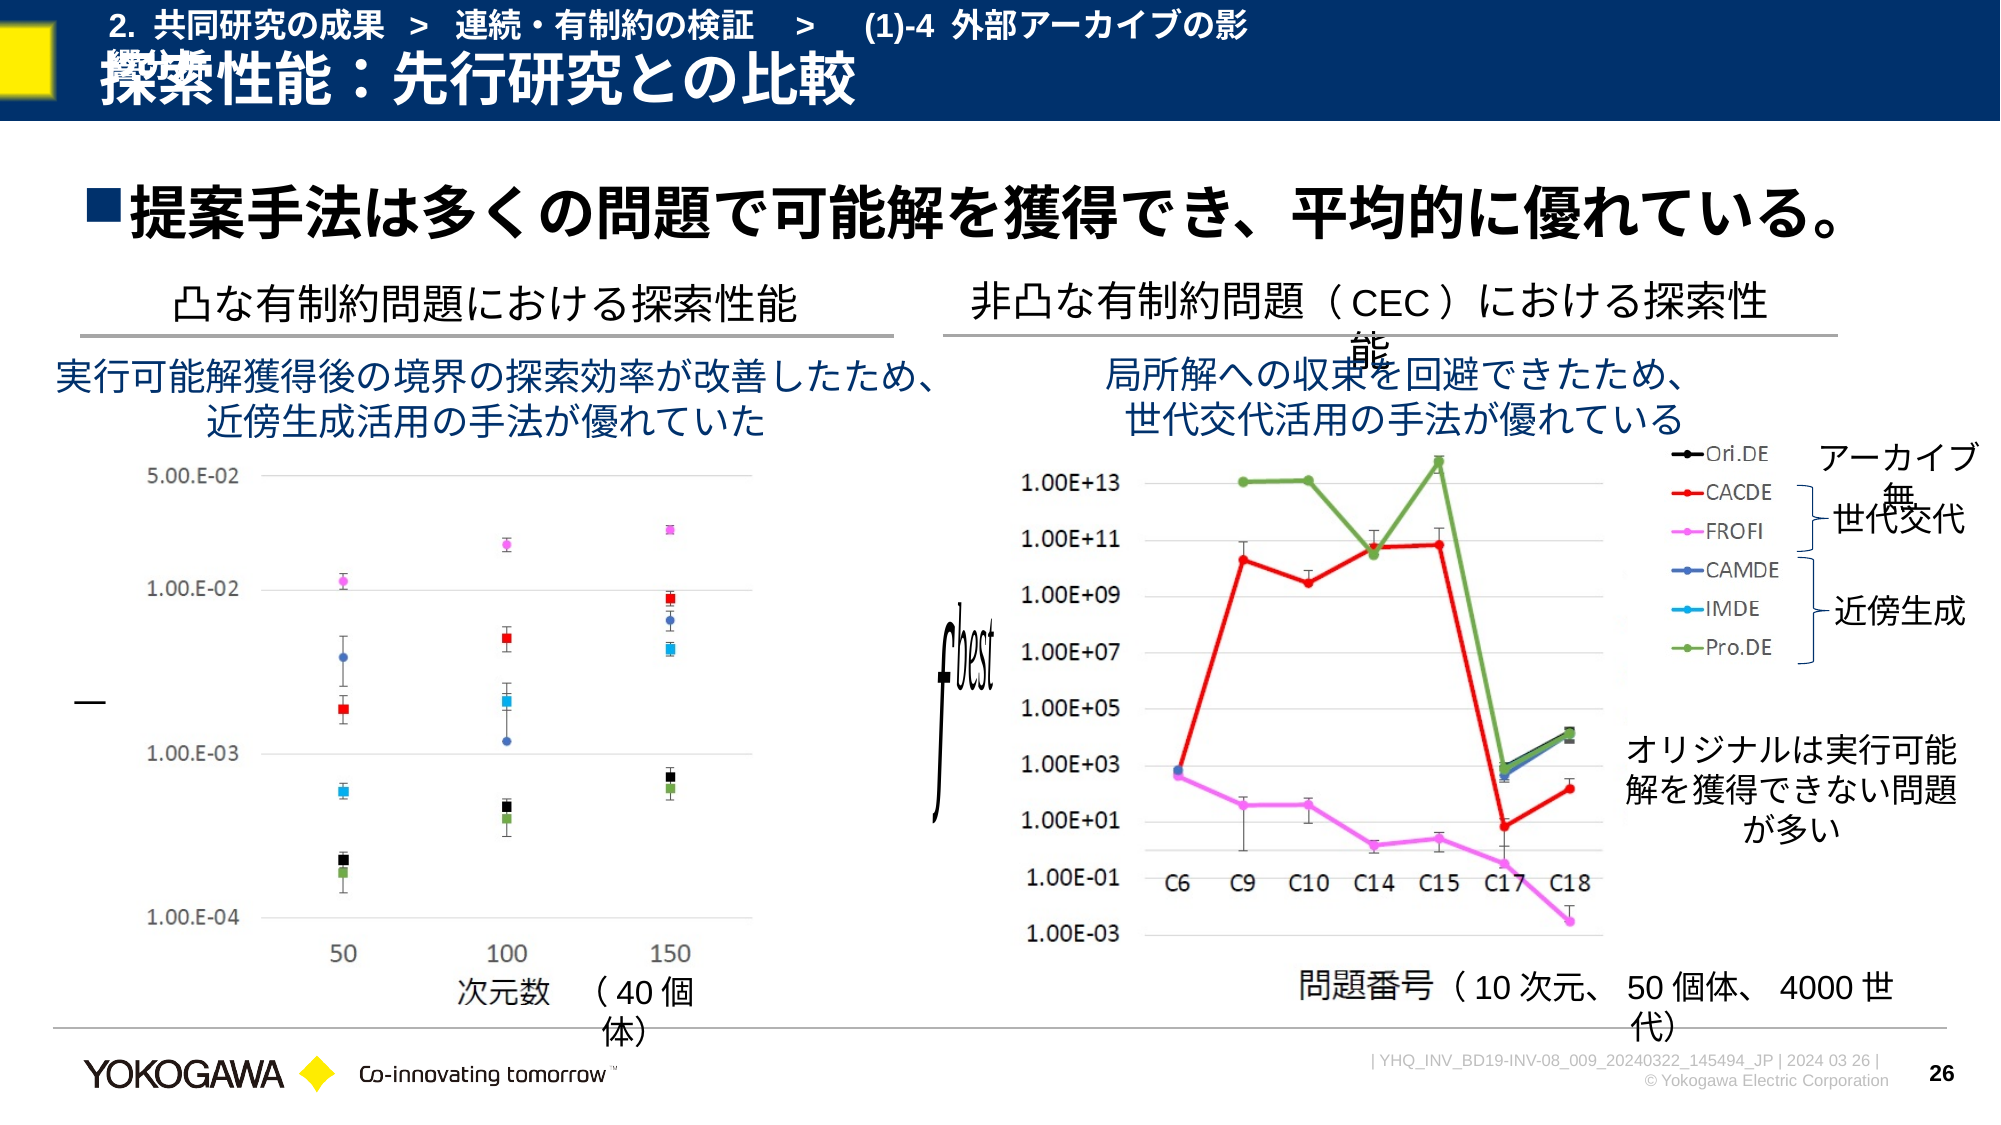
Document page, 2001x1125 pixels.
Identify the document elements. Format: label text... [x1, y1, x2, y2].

text_box 局所解への収束を回避できたため、 世代交代活用の手法が優れている [1062, 343, 1749, 449]
picture [0, 6, 69, 115]
title 探索性能：先行研究との比較 [84, 39, 1955, 125]
text_box （10次元、50個体、4000世代） [1416, 958, 1912, 1054]
text_box [1796, 484, 1814, 552]
text_box アーカイブ無 [1798, 429, 2000, 525]
text_box 近傍生成 [1816, 582, 1986, 638]
picture [1664, 434, 1789, 669]
text_box 世代交代 [1814, 525, 1988, 546]
slide_number 26 [1904, 1042, 1970, 1103]
text_box 実行可能解獲得後の境界の探索効率が改善したため、 近傍生成活用の手法が優れていた [39, 345, 935, 450]
text_box 2. 共同研究の成果 > 連続・有制約の検証 > (1)-4 外部アーカイブの影響分析 [93, 0, 1282, 92]
text_box [1797, 556, 1830, 665]
picture [83, 1055, 617, 1093]
text_box 非凸な有制約問題（CEC）における探索性能 [942, 267, 1798, 334]
text_box （40個体） [533, 1005, 737, 1059]
text_box オリジナルは実行可能解を獲得できない問題が多い [1628, 722, 1988, 857]
text_box 非凸な有制約問題（CEC）における探索性能 [942, 336, 1798, 383]
picture [136, 450, 754, 1005]
text_box 凸な有制約問題における探索性能 [141, 270, 829, 334]
text_box 提案手法は多くの問題で可能解を獲得でき、平均的に優れている。 [67, 176, 1933, 281]
picture [1010, 451, 1628, 1007]
